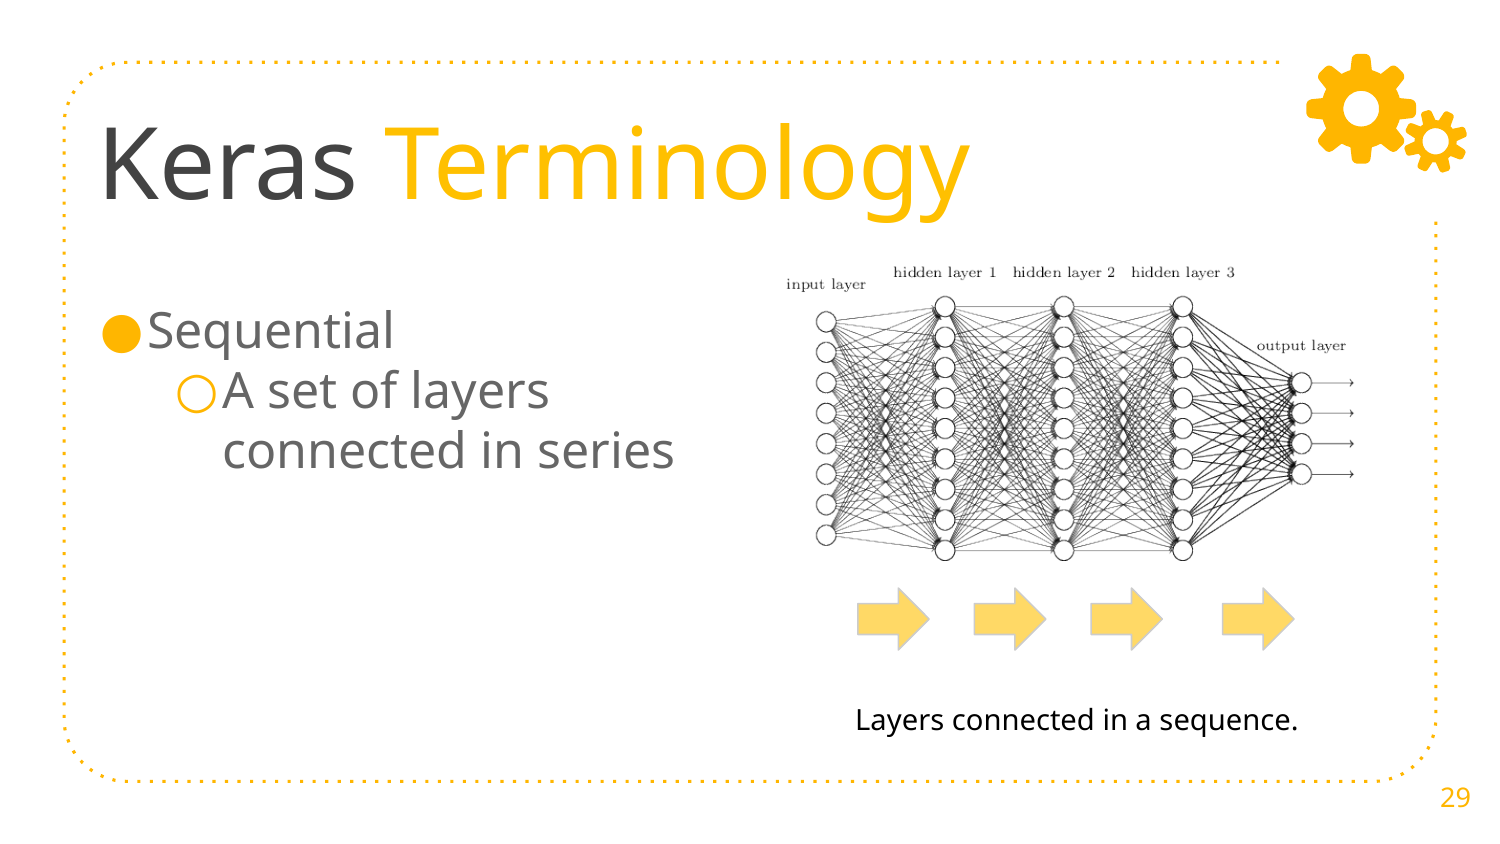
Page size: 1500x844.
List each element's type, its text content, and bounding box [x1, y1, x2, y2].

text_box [1306, 53, 1467, 173]
text_box Sequential A set of layers connected in series [85, 283, 736, 619]
slide_number 29 [1411, 753, 1500, 844]
text_box Layers connected in a sequence. [830, 681, 1324, 762]
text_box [780, 260, 1369, 651]
title Keras Terminology [82, 84, 1335, 226]
